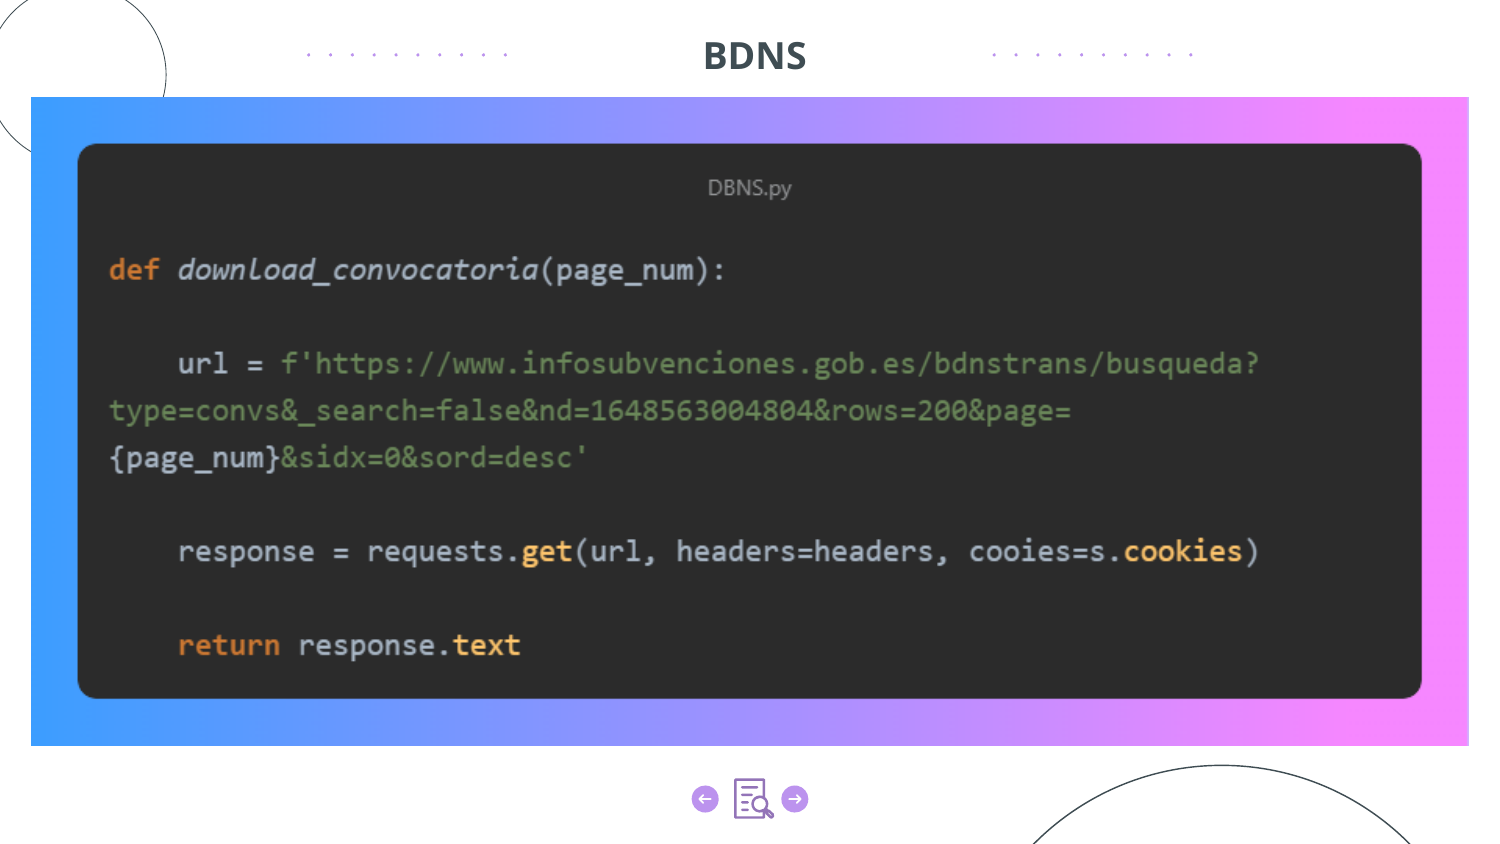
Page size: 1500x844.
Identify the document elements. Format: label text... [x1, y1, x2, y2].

text_box [654, 755, 846, 844]
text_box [992, 52, 1194, 57]
text_box [734, 778, 775, 819]
text_box [691, 785, 719, 813]
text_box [306, 52, 508, 57]
picture [30, 97, 1469, 747]
text_box [0, 120, 25, 149]
title BDNS [283, 17, 1226, 96]
text_box [781, 785, 809, 813]
text_box [1032, 764, 1411, 844]
